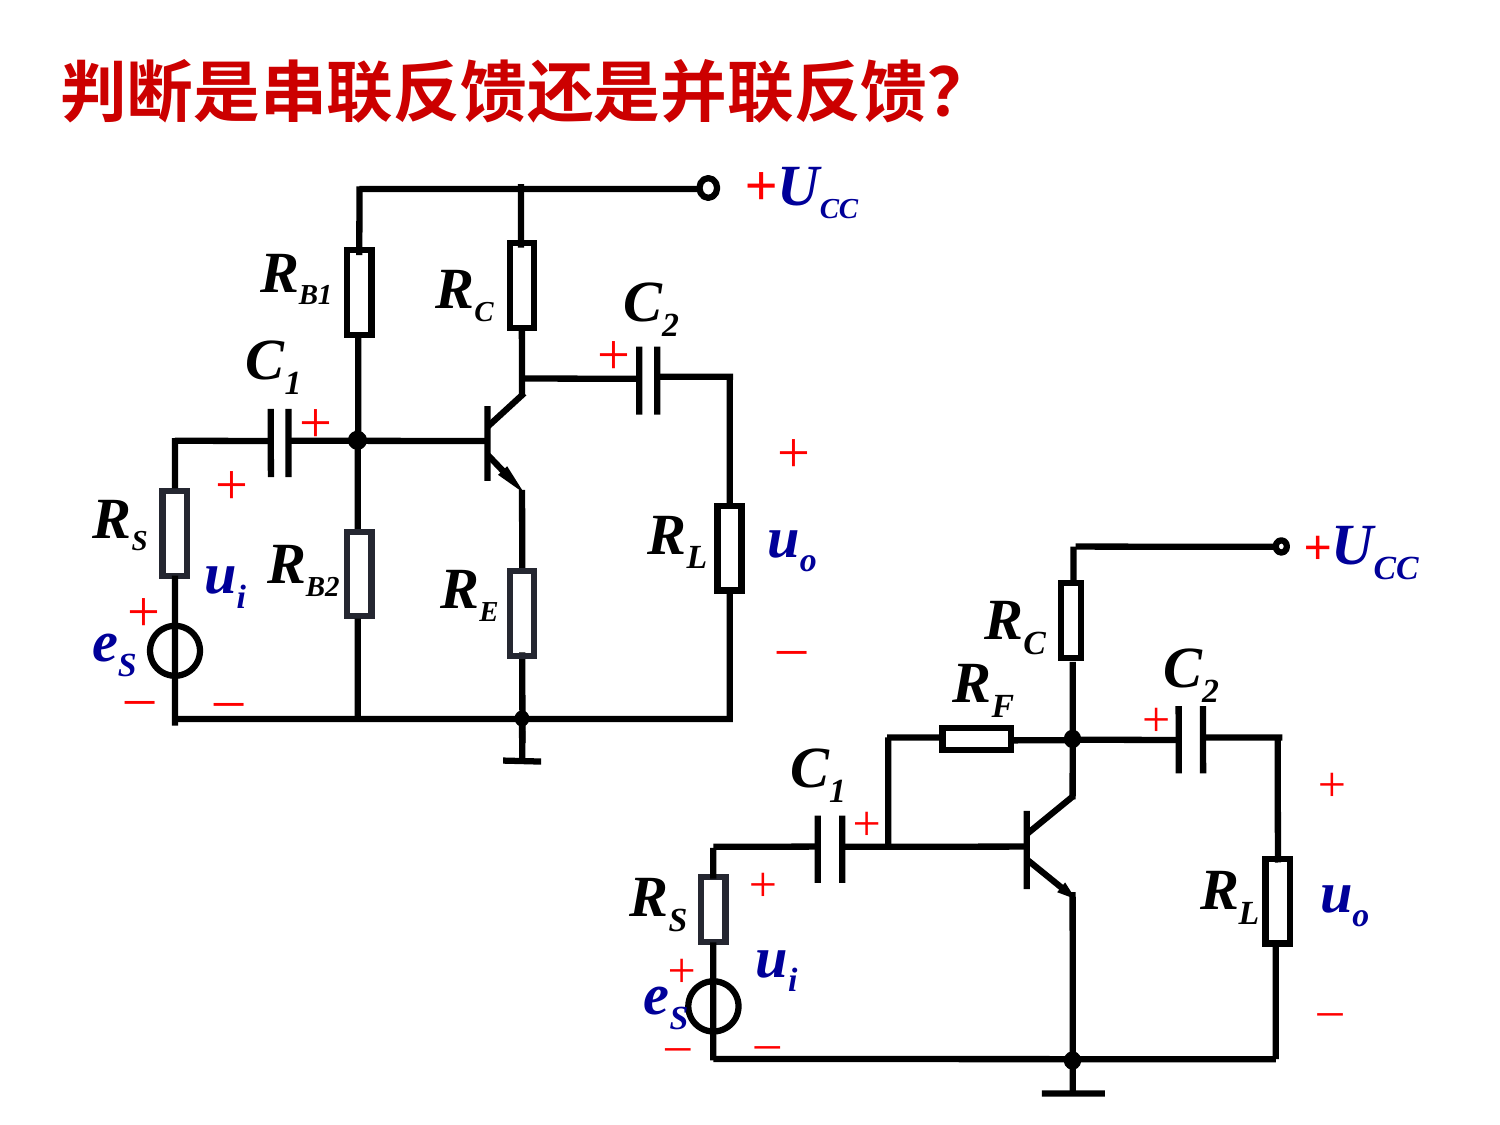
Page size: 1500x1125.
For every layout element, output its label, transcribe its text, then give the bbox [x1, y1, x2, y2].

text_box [62, 142, 879, 764]
text_box 判断是串联反馈还是并联反馈？ [45, 42, 1082, 138]
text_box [613, 498, 1483, 1095]
